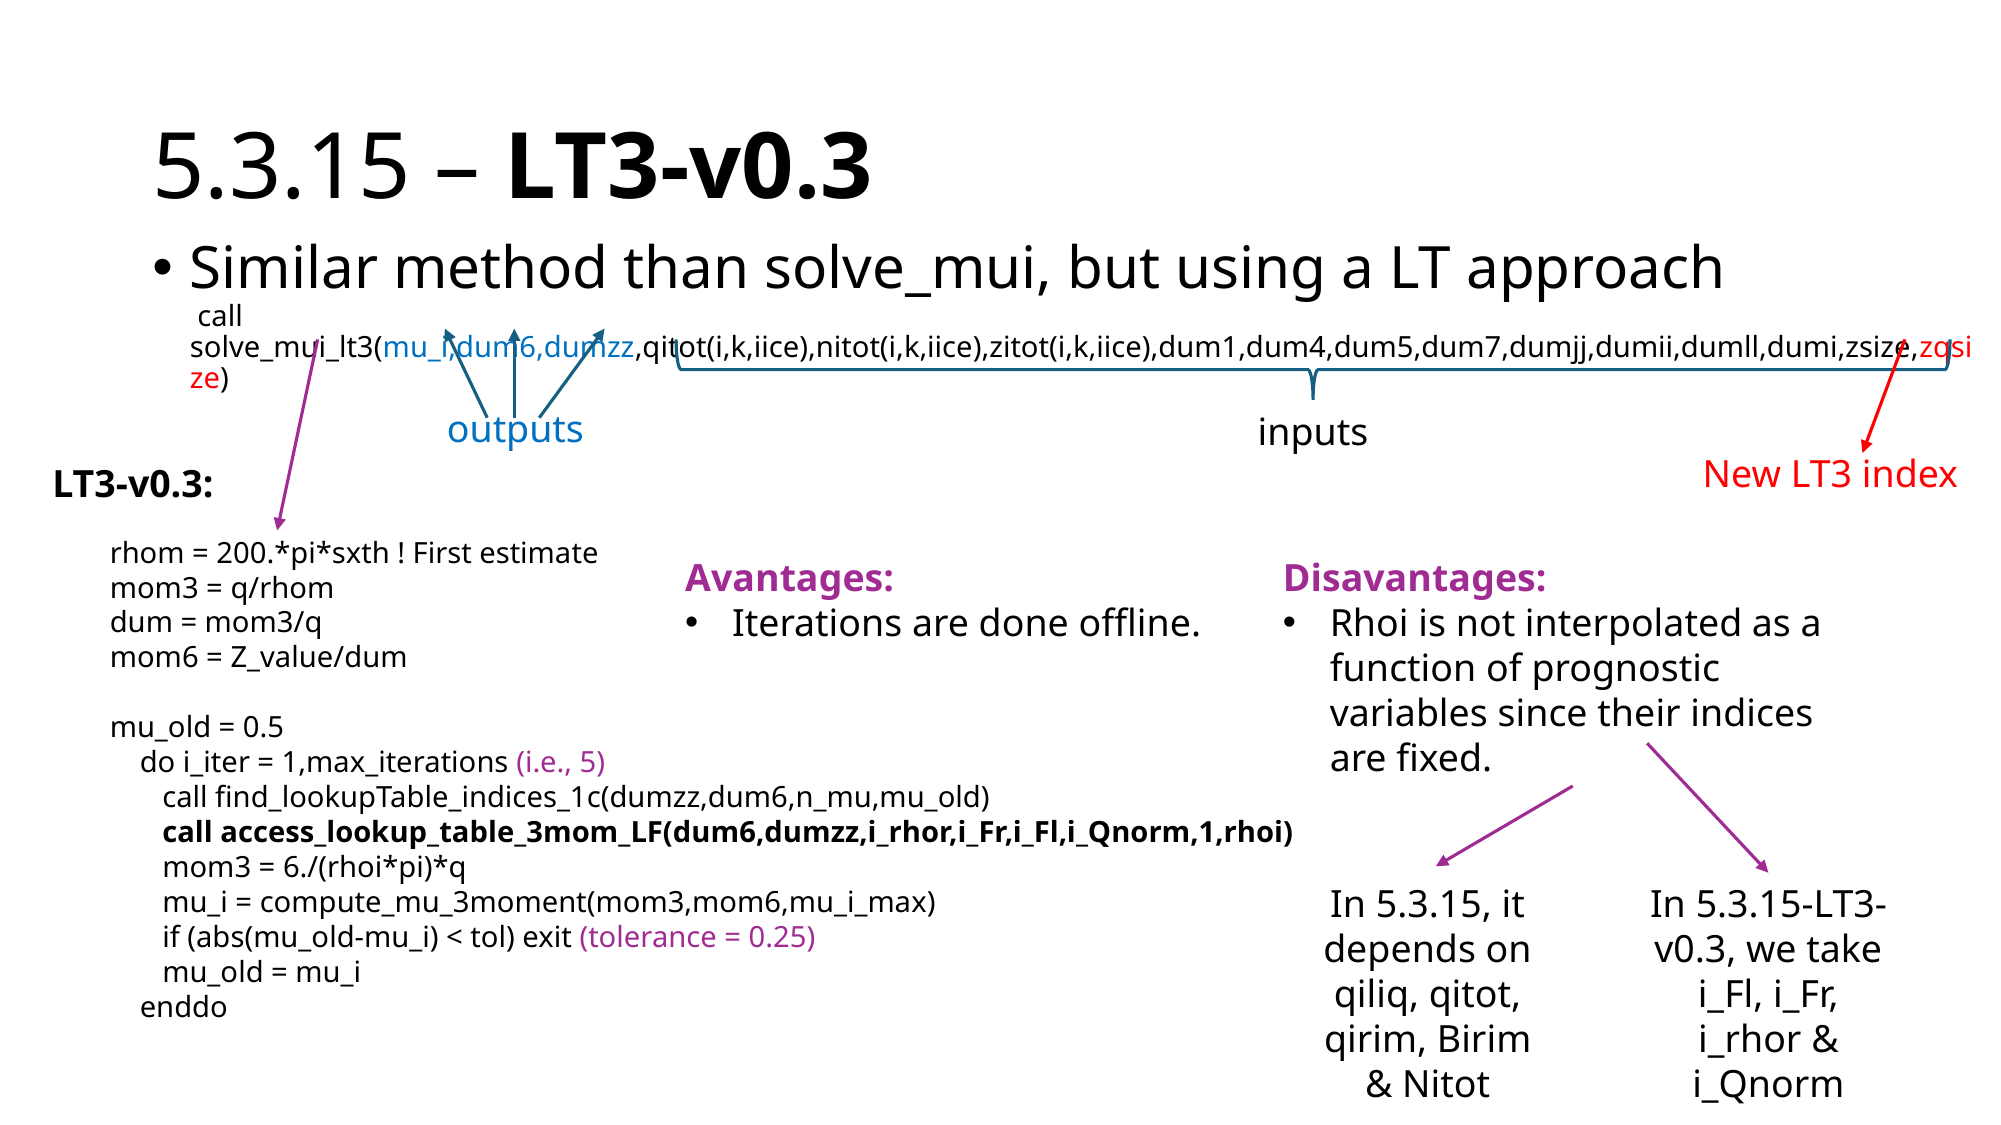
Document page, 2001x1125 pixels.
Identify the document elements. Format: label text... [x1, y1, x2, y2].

text_box New LT3 index [1659, 442, 2000, 503]
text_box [1435, 742, 1574, 867]
text_box Disavantages: Rhoi is not interpolated as a function of prognostic variables since their indices are fixed. [1268, 546, 1878, 786]
text_box [1906, 339, 1952, 372]
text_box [276, 338, 319, 531]
text_box inputs [1142, 400, 1484, 461]
title 5.3.15 – LT3-v0.3 [137, 59, 1863, 230]
list Similar method than solve_mui, but using a LT approach call solve_mui_lt3(mu_i,dum6,dumzz,qitot(i,k,iice),nitot(i,k,iice),zitot(i,k,iice),dum1,dum4,dum5,dum7,dumjj,dumii,dumll,dumi,zsize,zqsize) [137, 230, 1992, 945]
text_box LT3-v0.3: [37, 452, 231, 513]
text_box Avantages: Iterations are done offline. [670, 546, 1280, 651]
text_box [538, 328, 606, 419]
text_box In 5.3.15-LT3-v0.3, we take i_Fl, i_Fr, i_rhor & i_Qnorm [1631, 872, 1905, 1113]
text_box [1861, 338, 1906, 454]
text_box In 5.3.15, it depends on qiliq, qitot, qirim, Birim & Nitot [1291, 872, 1565, 1113]
text_box [674, 339, 1861, 400]
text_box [444, 328, 488, 419]
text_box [1646, 742, 1769, 874]
text_box outputs [344, 397, 687, 458]
text_box rhom = 200.*pi*sxth ! First estimate mom3 = q/rhom dum = mom3/q mom6 = Z_value/dum mu_old = 0.5 do i_iter = 1,max_iterations (i.e., 5) call find_lookupTable_indices_1c(dumzz,dum6,n_mu,mu_old) call access_lookup_table_3mom_LF(dum6,dumzz,i_rhor,i_Fr,i_Fl,i_Qnorm,1,rhoi) mom3 = 6./(rhoi*pi)*q mu_i = compute_mu_3moment(mom3,mom6,mu_i_max) if (abs(mu_old-mu_i) < tol) exit (tolerance = 0.25) mu_old = mu_i enddo [95, 526, 1522, 1031]
